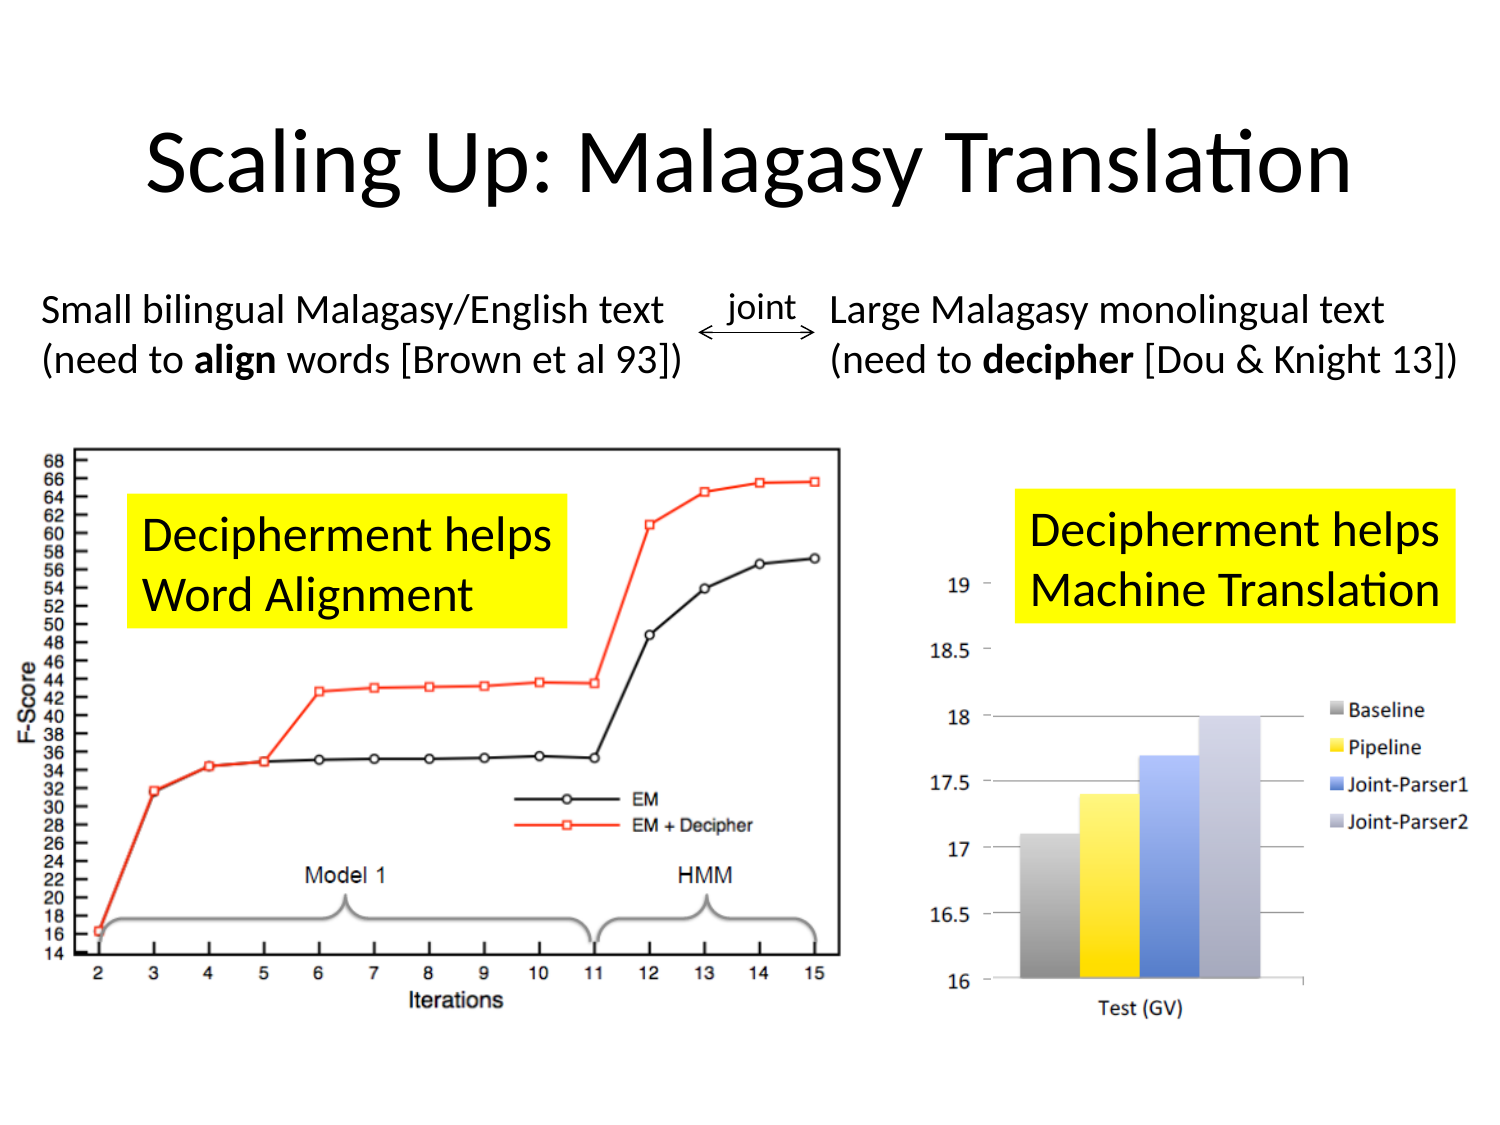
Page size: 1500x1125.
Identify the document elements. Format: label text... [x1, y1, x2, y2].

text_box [899, 561, 1472, 1026]
text_box Small bilingual Malagasy/English text (need to align words [Brown et al 93]) [26, 274, 699, 390]
text_box Large Malagasy monolingual text (need to decipher [Dou & Knight 13]) [814, 274, 1474, 390]
title Scaling Up: Malagasy Translation [75, 62, 1425, 250]
text_box Decipherment helps Machine Translation [1014, 488, 1456, 560]
picture [12, 437, 851, 1014]
text_box joint [712, 274, 812, 332]
